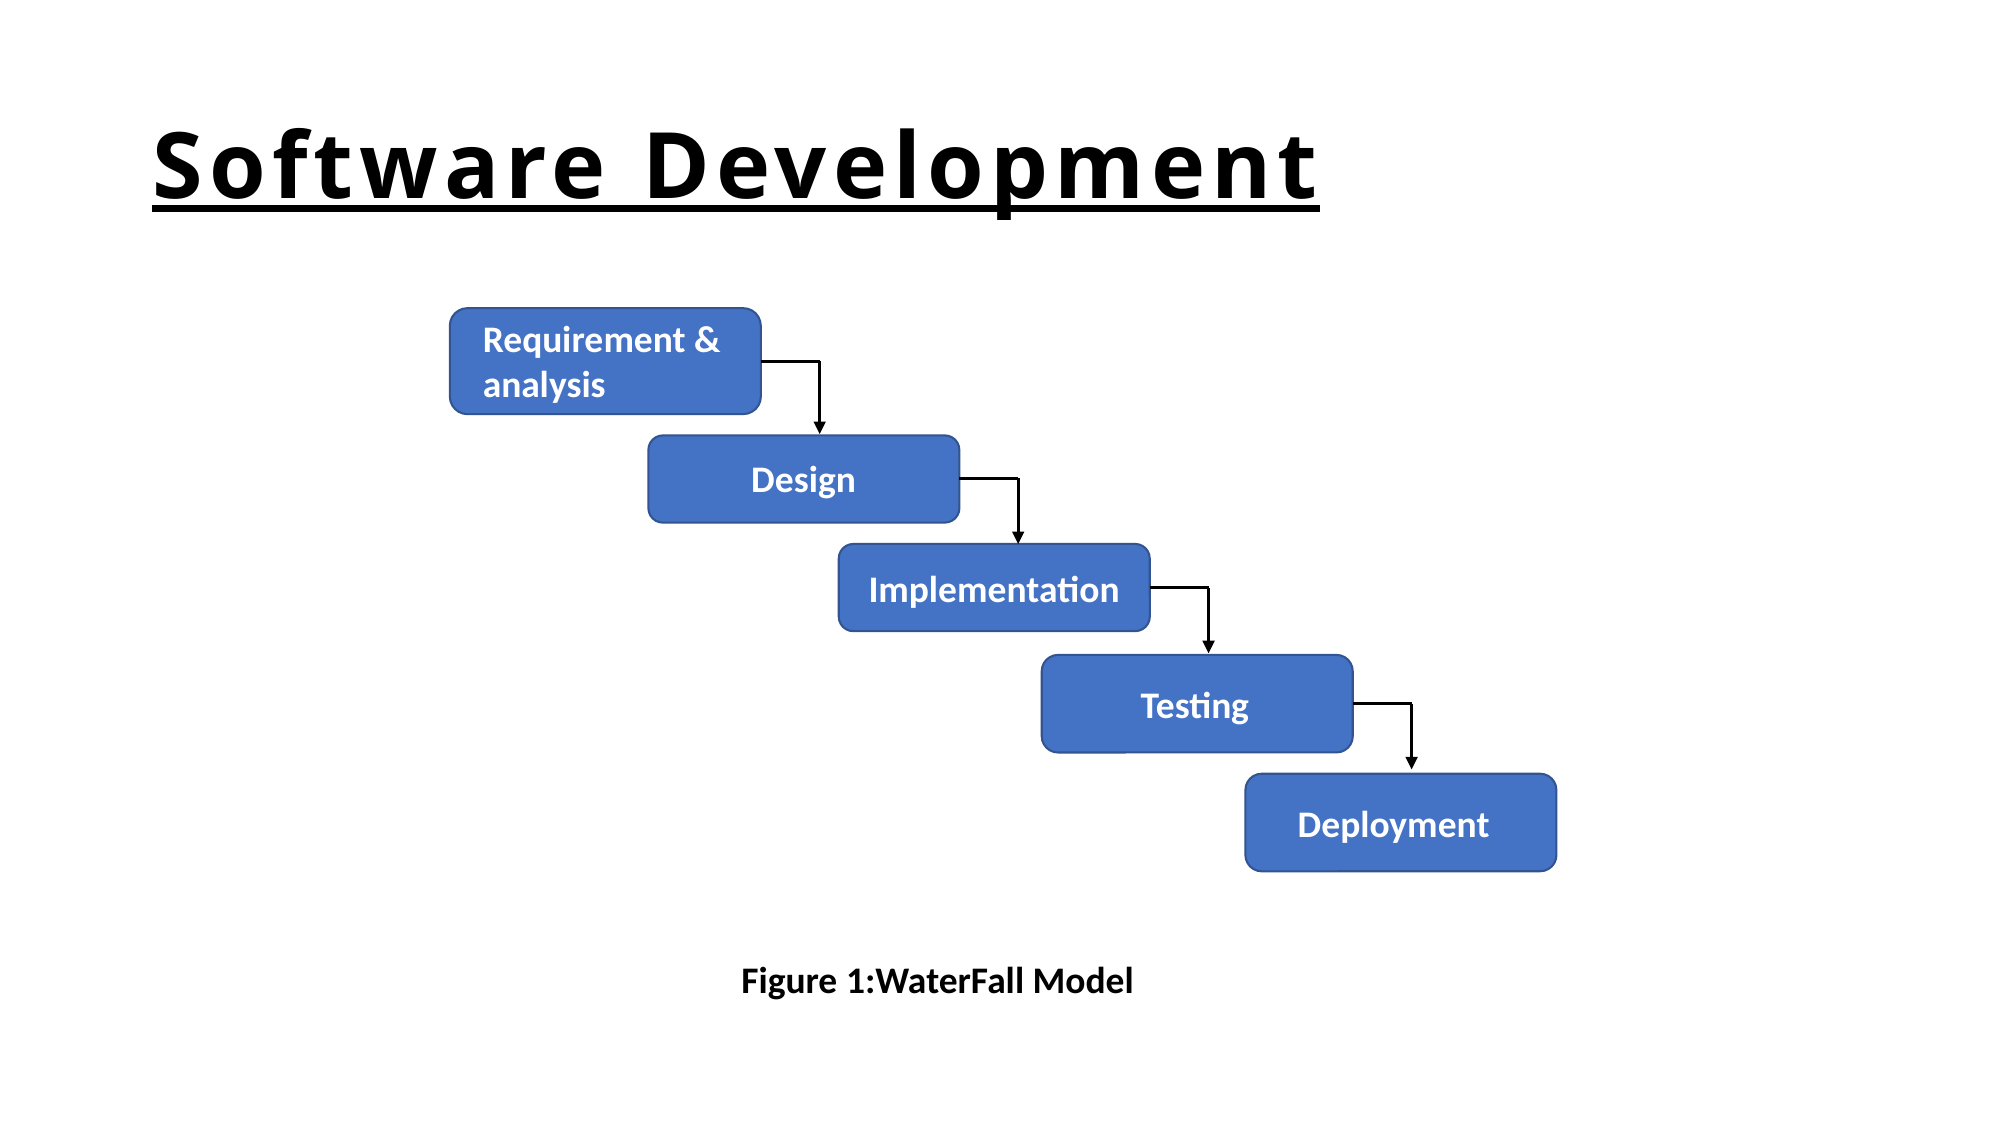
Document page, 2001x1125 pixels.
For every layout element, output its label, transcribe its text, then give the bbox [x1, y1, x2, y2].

text_box Deployment [1282, 792, 1519, 852]
text_box [1040, 653, 1354, 754]
text_box Figure 1:WaterFall Model [726, 948, 1191, 1008]
text_box [837, 542, 1151, 633]
text_box Design [736, 447, 941, 508]
text_box Implementation [853, 557, 1135, 662]
text_box [448, 307, 752, 416]
text_box [1244, 772, 1558, 873]
text_box [647, 434, 961, 524]
title Software Development [137, 59, 1863, 278]
text_box Testing [1126, 673, 1269, 734]
text_box Requirement & analysis [468, 308, 780, 413]
